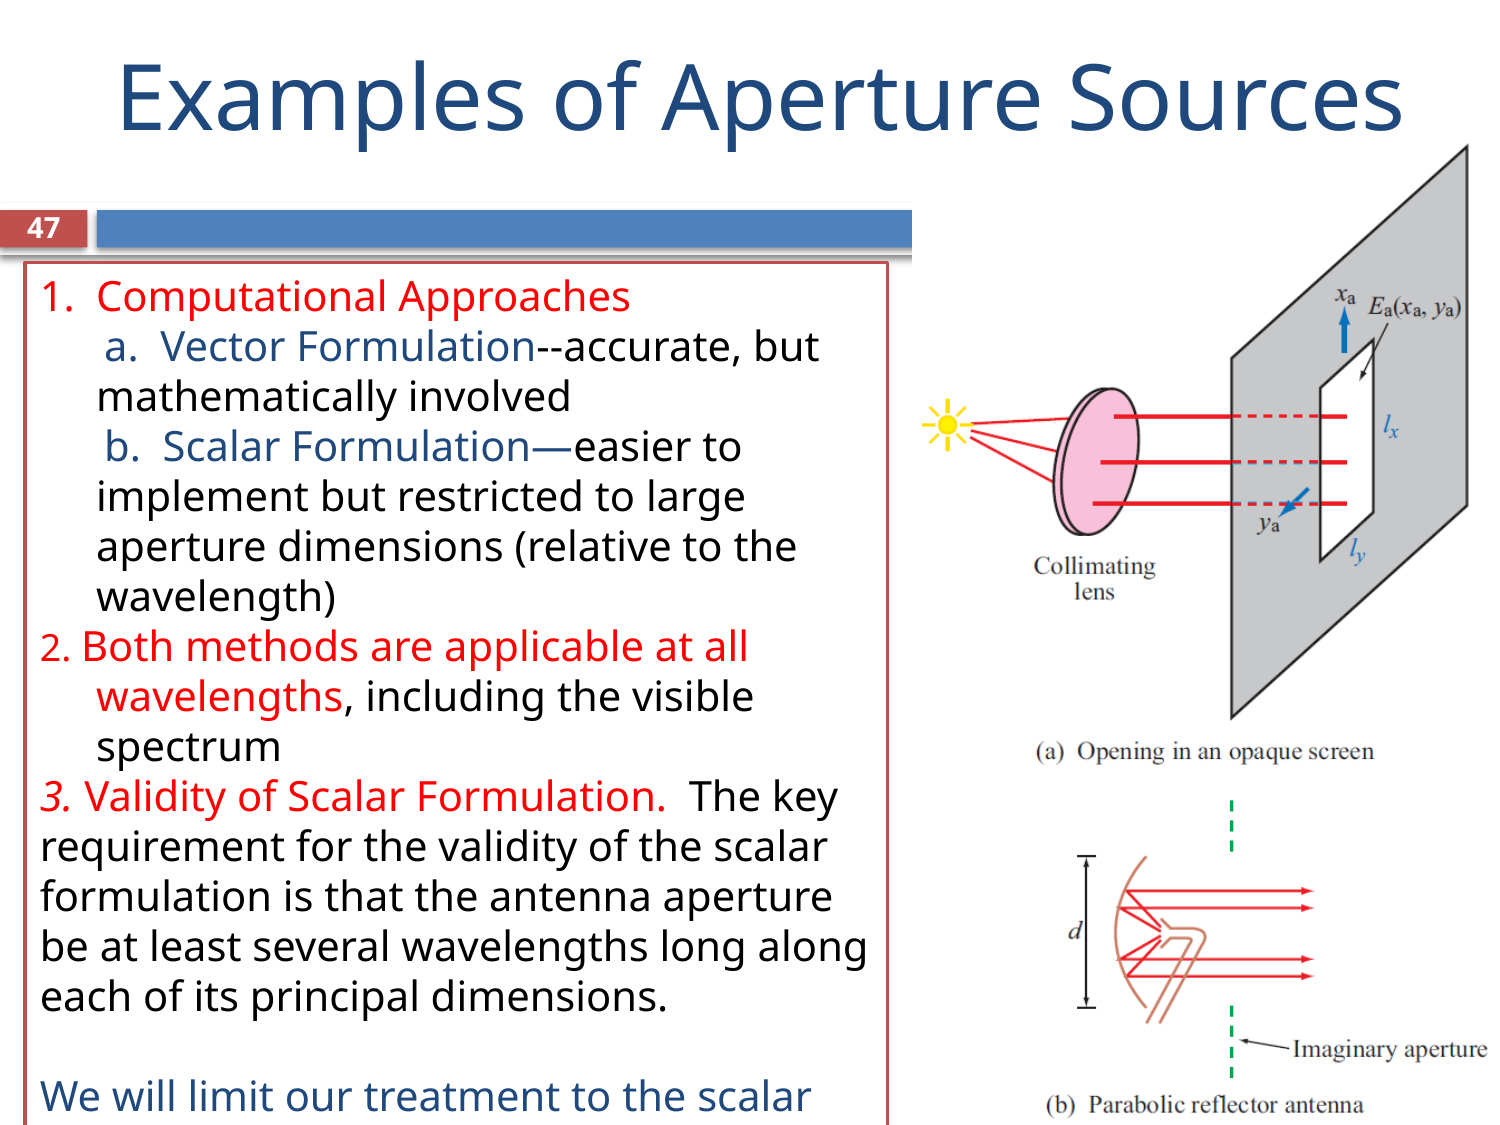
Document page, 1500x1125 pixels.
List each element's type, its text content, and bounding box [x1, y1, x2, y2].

title Examples of Aperture Sources [100, 12, 1438, 175]
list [912, 140, 1500, 1125]
text_box Computational Approaches a. Vector Formulation--accurate, but mathematically involved b. Scalar Formulation—easier to implement but restricted to large aperture dimensions (relative to the wavelength) 2. Both methods are applicable at all wavelengths, including the visible spectrum 3. Validity of Scalar Formulation. The key requirement for the validity of the scalar formulation is that the antenna aperture be at least several wavelengths long along each of its principal dimensions. We will limit our treatment to the scalar formulation. [23, 261, 889, 1125]
slide_number 47 [0, 208, 88, 249]
